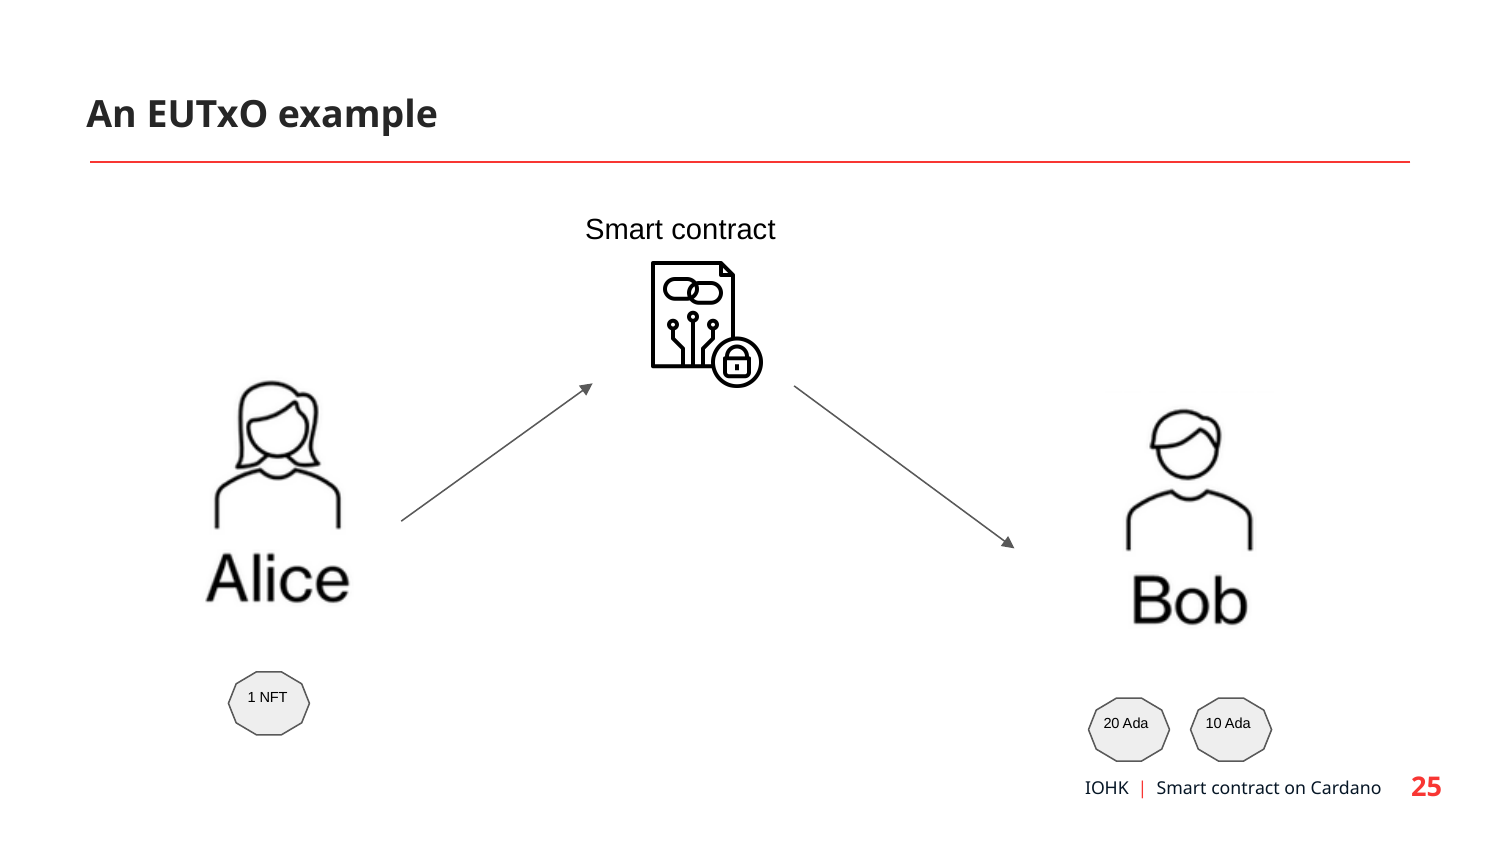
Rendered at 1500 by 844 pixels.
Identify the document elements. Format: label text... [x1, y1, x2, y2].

text_box 10 Ada [1190, 705, 1272, 741]
text_box [1104, 698, 1154, 705]
text_box 1 NFT [228, 679, 310, 715]
text_box [1195, 741, 1268, 762]
picture [643, 260, 771, 388]
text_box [793, 385, 1015, 549]
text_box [401, 383, 593, 522]
text_box [233, 715, 305, 735]
text_box [1206, 698, 1256, 705]
text_box Smart contract [570, 195, 827, 261]
picture [189, 372, 377, 611]
text_box [1093, 741, 1165, 762]
text_box 20 Ada [1088, 705, 1170, 741]
picture [1086, 391, 1274, 630]
text_box [244, 671, 294, 679]
text_box An EUTxO example [71, 75, 721, 151]
